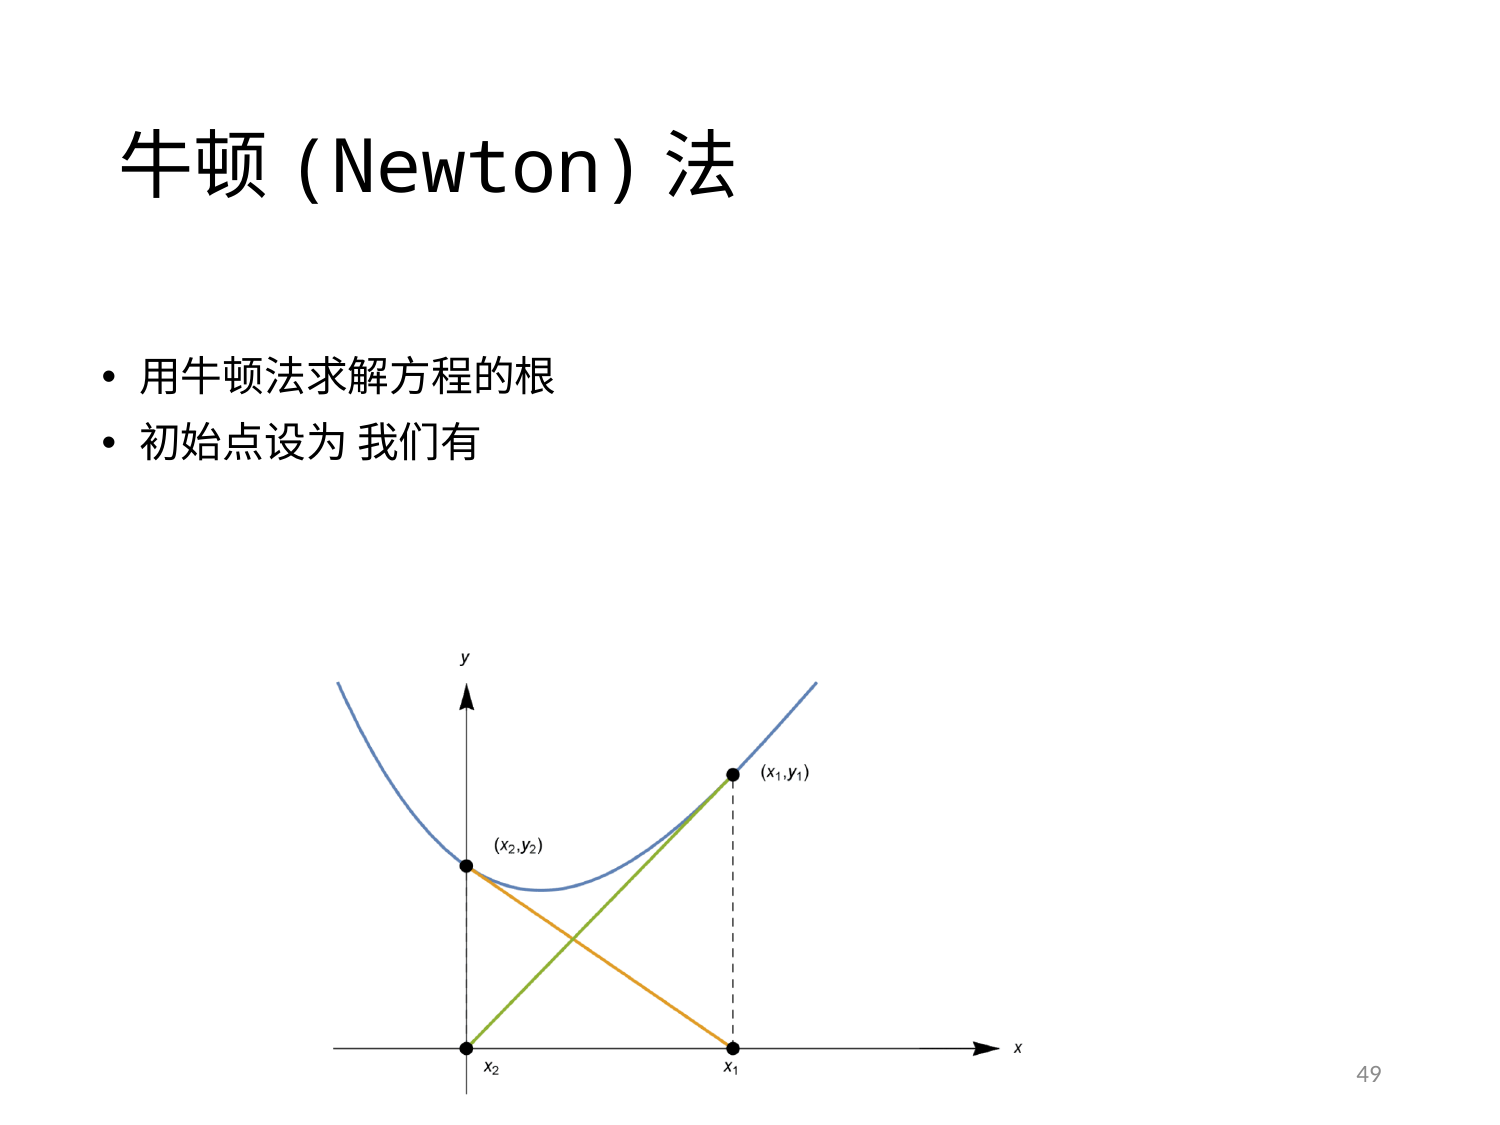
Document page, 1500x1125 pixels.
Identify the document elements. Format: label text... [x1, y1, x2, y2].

picture [310, 636, 1038, 1107]
title 牛顿(Newton)法 [103, 59, 1397, 278]
slide_number 49 [1059, 1042, 1397, 1103]
